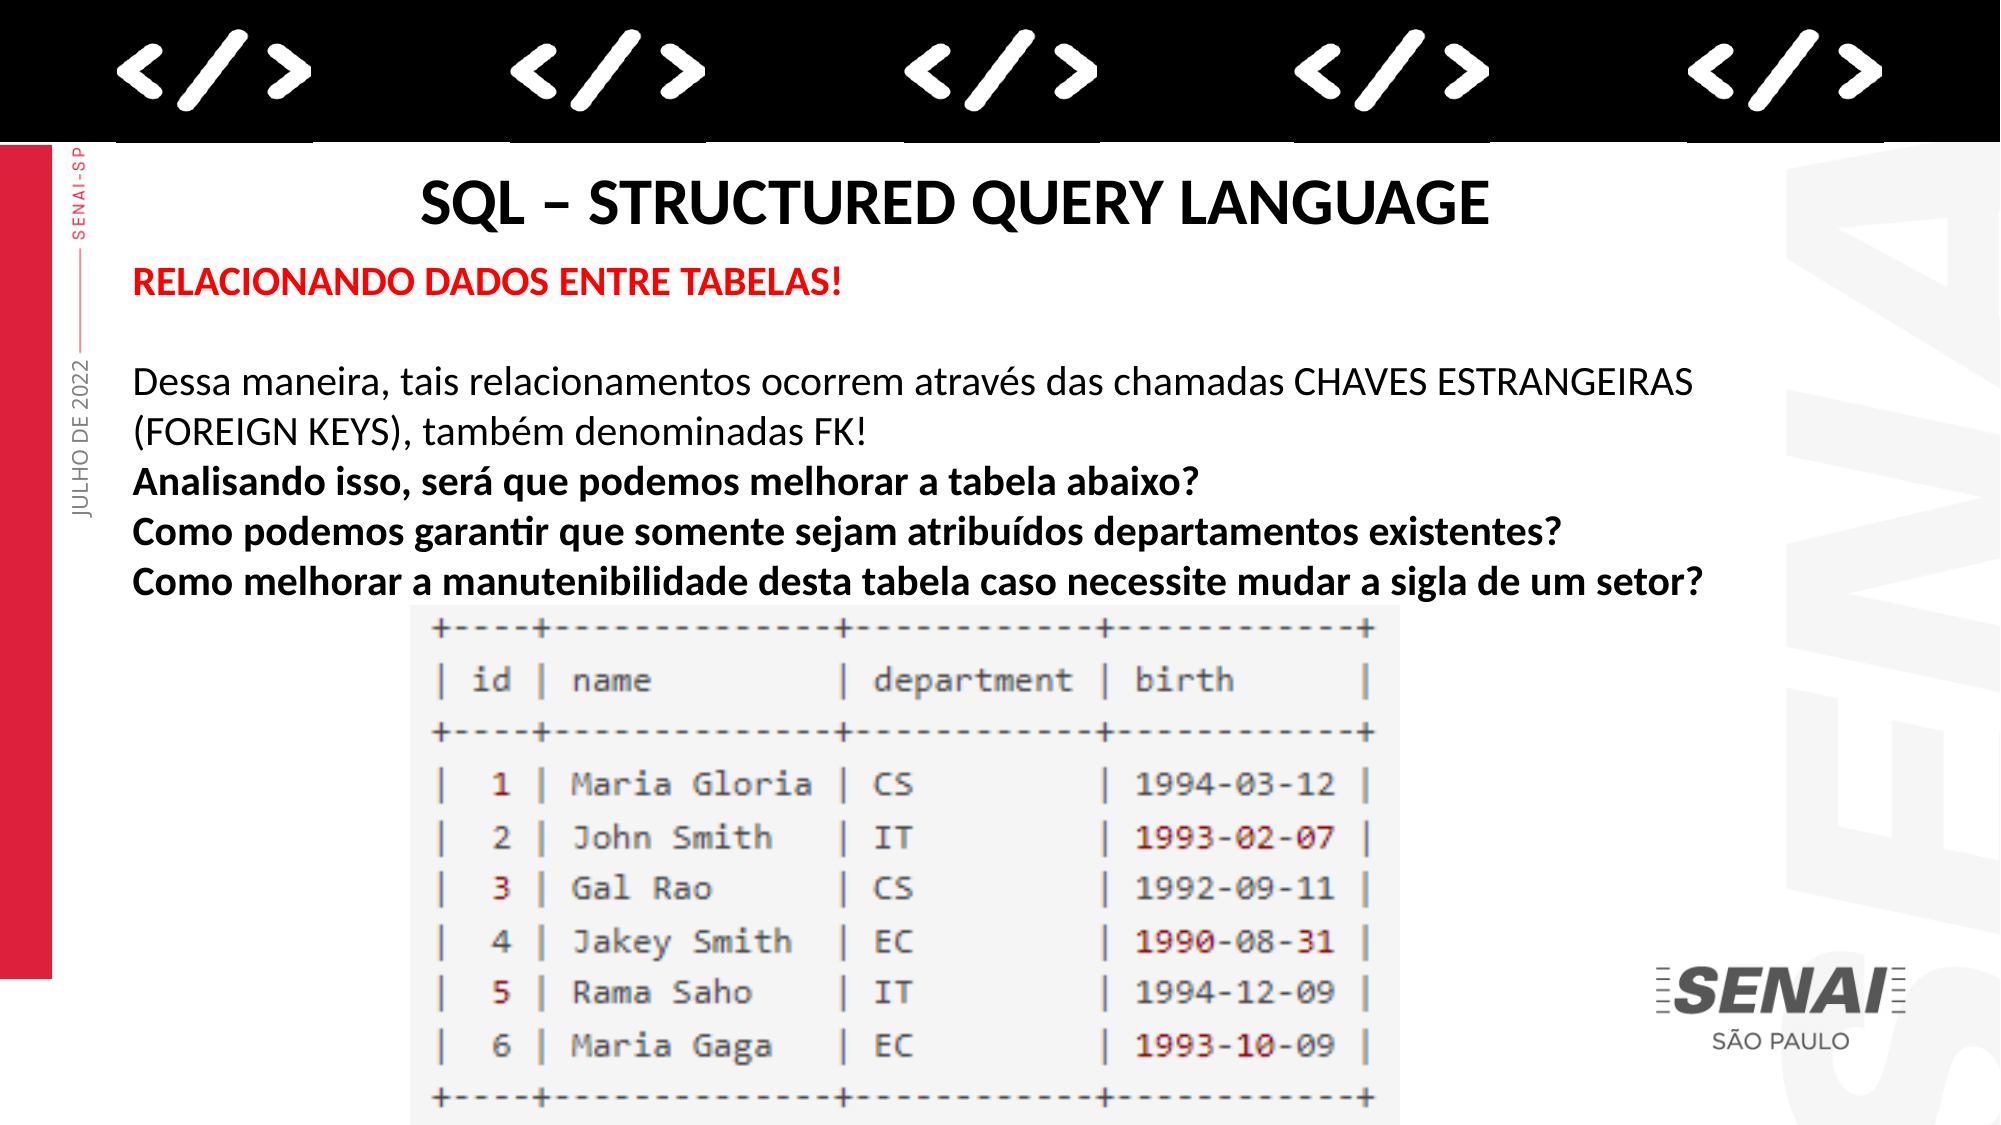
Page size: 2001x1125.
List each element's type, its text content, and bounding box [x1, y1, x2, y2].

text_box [0, 0, 2000, 143]
text_box SQL – STRUCTURED QUERY LANGUAGE [111, 150, 1800, 246]
text_box RELACIONANDO DADOS ENTRE TABELAS! Dessa maneira, tais relacionamentos ocorrem através das chamadas CHAVES ESTRANGEIRAS (FOREIGN KEYS), também denominadas FK! Analisando isso, será que podemos melhorar a tabela abaixo? Como podemos garantir que somente sejam atribuídos departamentos existentes? Como melhorar a manutenibilidade desta tabela caso necessite mudar a sigla de um setor? [117, 246, 1780, 611]
text_box [98, 143, 1915, 1105]
list JULHO DE 2022 [61, 345, 98, 570]
picture [0, 0, 2001, 1125]
